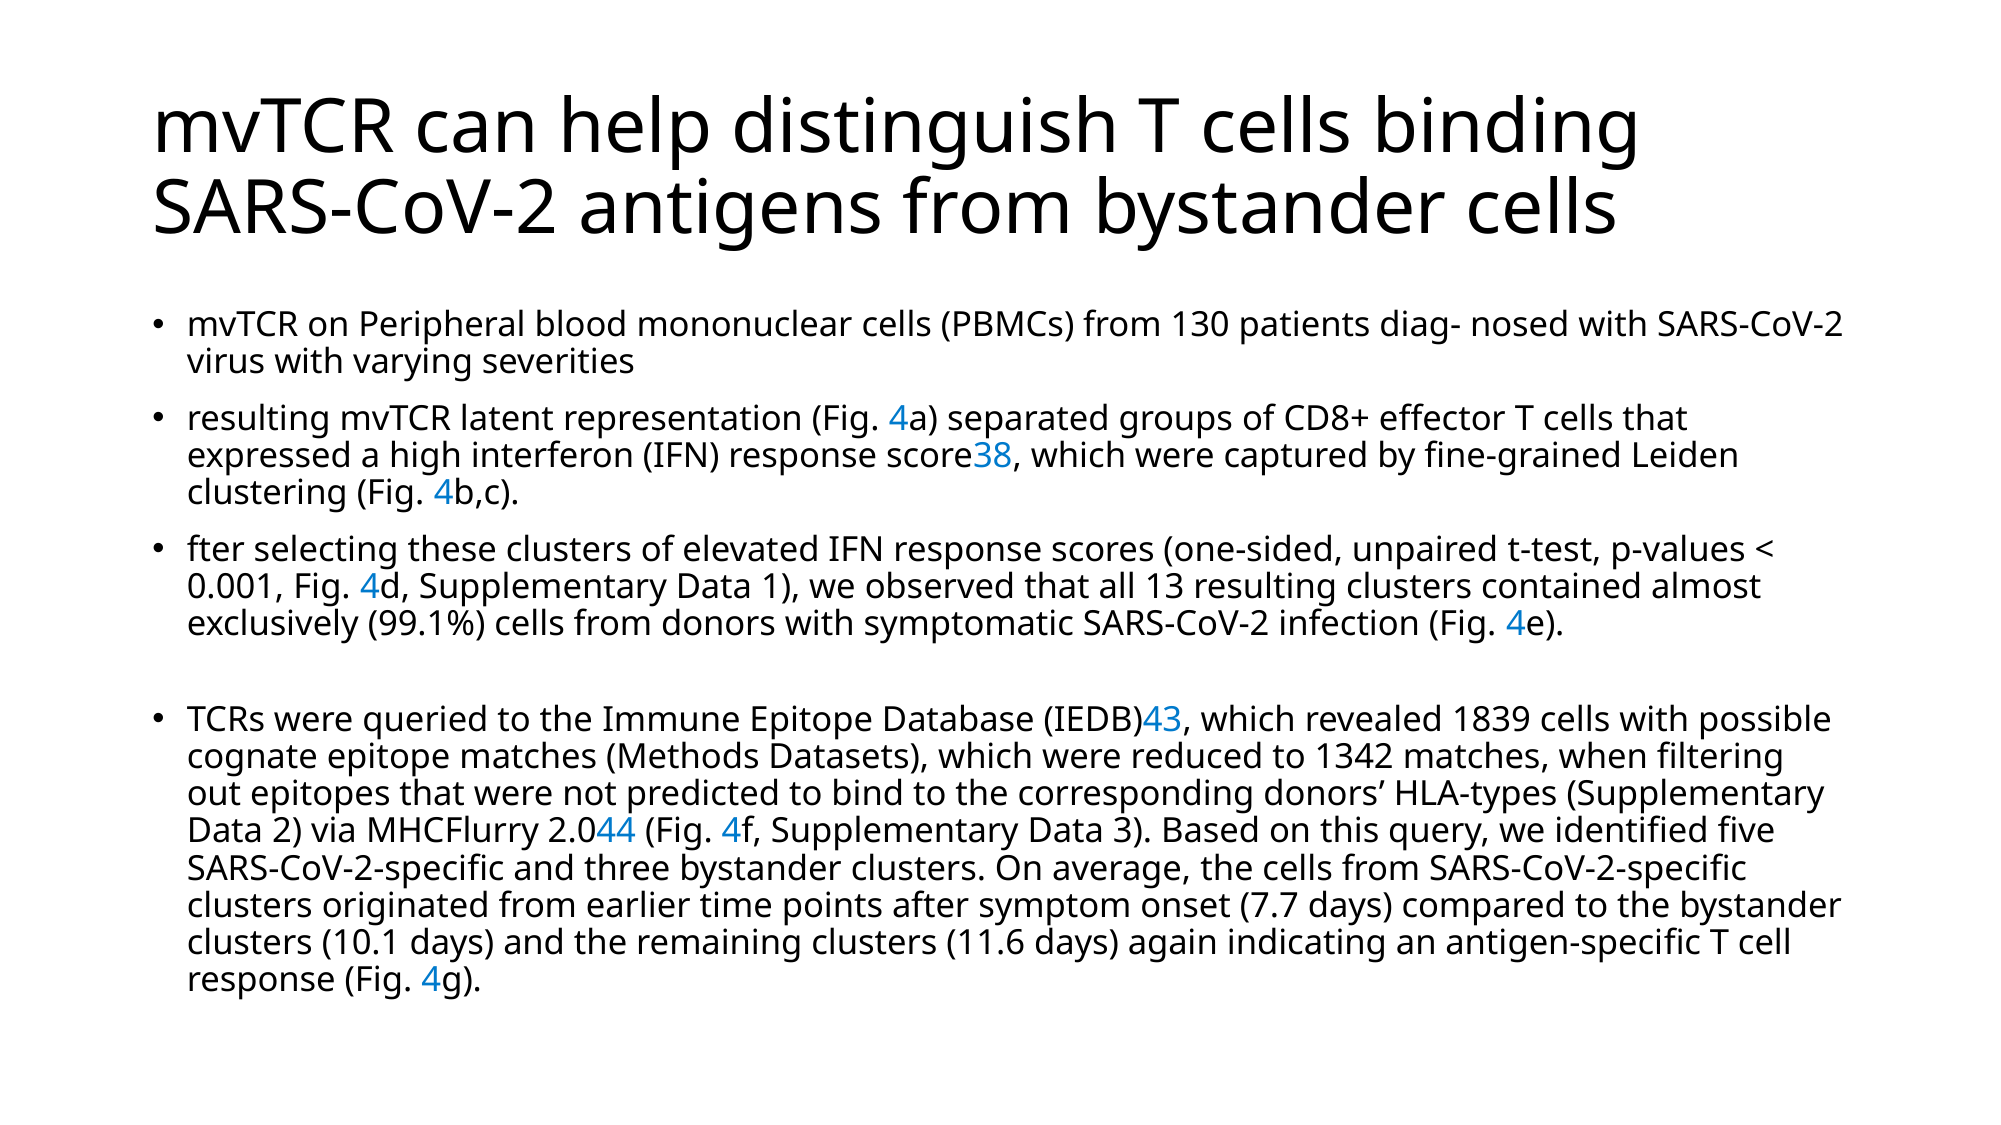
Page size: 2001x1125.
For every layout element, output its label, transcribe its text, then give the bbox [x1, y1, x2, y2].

title mvTCR can help distinguish T cells binding SARS-CoV-2 antigens from bystander cells [137, 59, 1863, 278]
list mvTCR on Peripheral blood mononuclear cells (PBMCs) from 130 patients diag- nosed with SARS-CoV-2 virus with varying severities resulting mvTCR latent representation (Fig. 4a) separated groups of CD8+ effector T cells that expressed a high interferon (IFN) response score38, which were captured by fine-grained Leiden clustering (Fig. 4b,c). fter selecting these clusters of elevated IFN response scores (one-sided, unpaired t-test, p-values < 0.001, Fig. 4d, Supplementary Data 1), we observed that all 13 resulting clusters contained almost exclusively (99.1%) cells from donors with symptomatic SARS-CoV-2 infection (Fig. 4e). TCRs were queried to the Immune Epitope Database (IEDB)43, which revealed 1839 cells with possible cognate epitope matches (Methods Datasets), which were reduced to 1342 matches, when filtering out epitopes that were not predicted to bind to the corresponding donors’ HLA-types (Supplementary Data 2) via MHCFlurry 2.044 (Fig. 4f, Supplementary Data 3). Based on this query, we identified five SARS-CoV-2-specific and three bystander clusters. On average, the cells from SARS-CoV-2-specific clusters originated from earlier time points after symptom onset (7.7 days) compared to the bystander clusters (10.1 days) and the remaining clusters (11.6 days) again indicating an antigen-specific T cell response (Fig. 4g). [137, 299, 1863, 1014]
